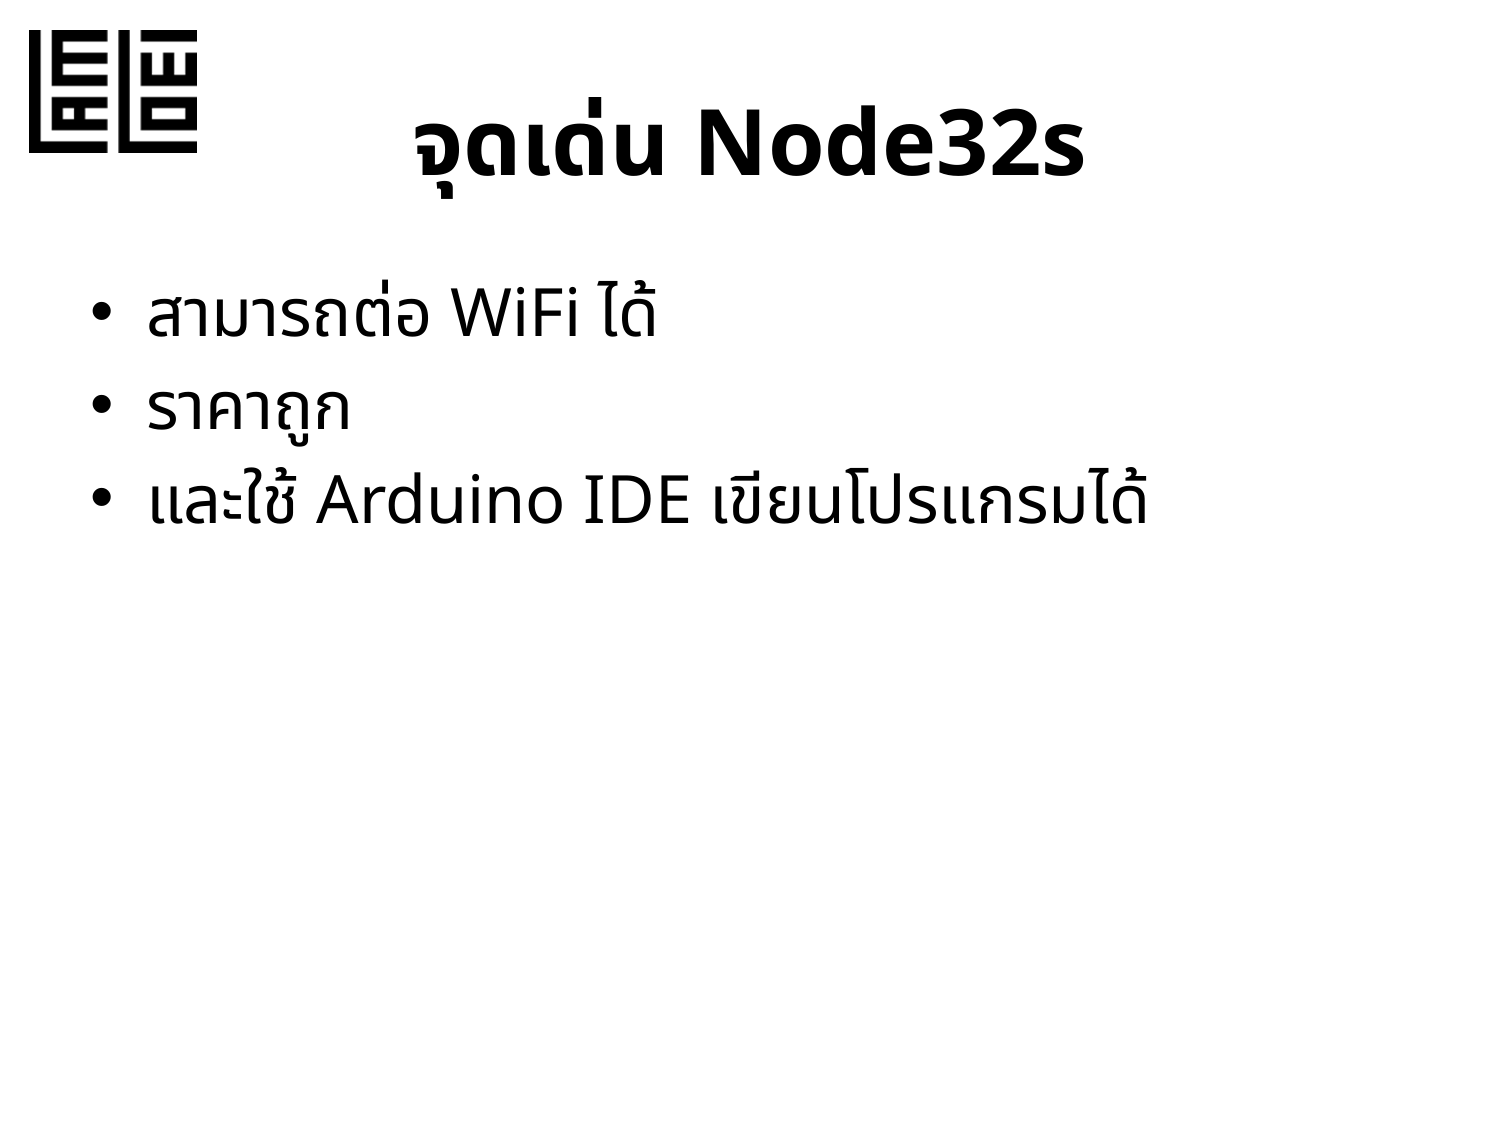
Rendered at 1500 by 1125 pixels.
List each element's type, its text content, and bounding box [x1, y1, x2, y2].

title จุดเด่น Node32s [75, 45, 1425, 233]
picture [29, 30, 197, 153]
list สามารถต่อ WiFi ได้ ราคาถูก และใช้ Arduino IDE เขียนโปรแกรมได้ [75, 262, 1425, 1005]
